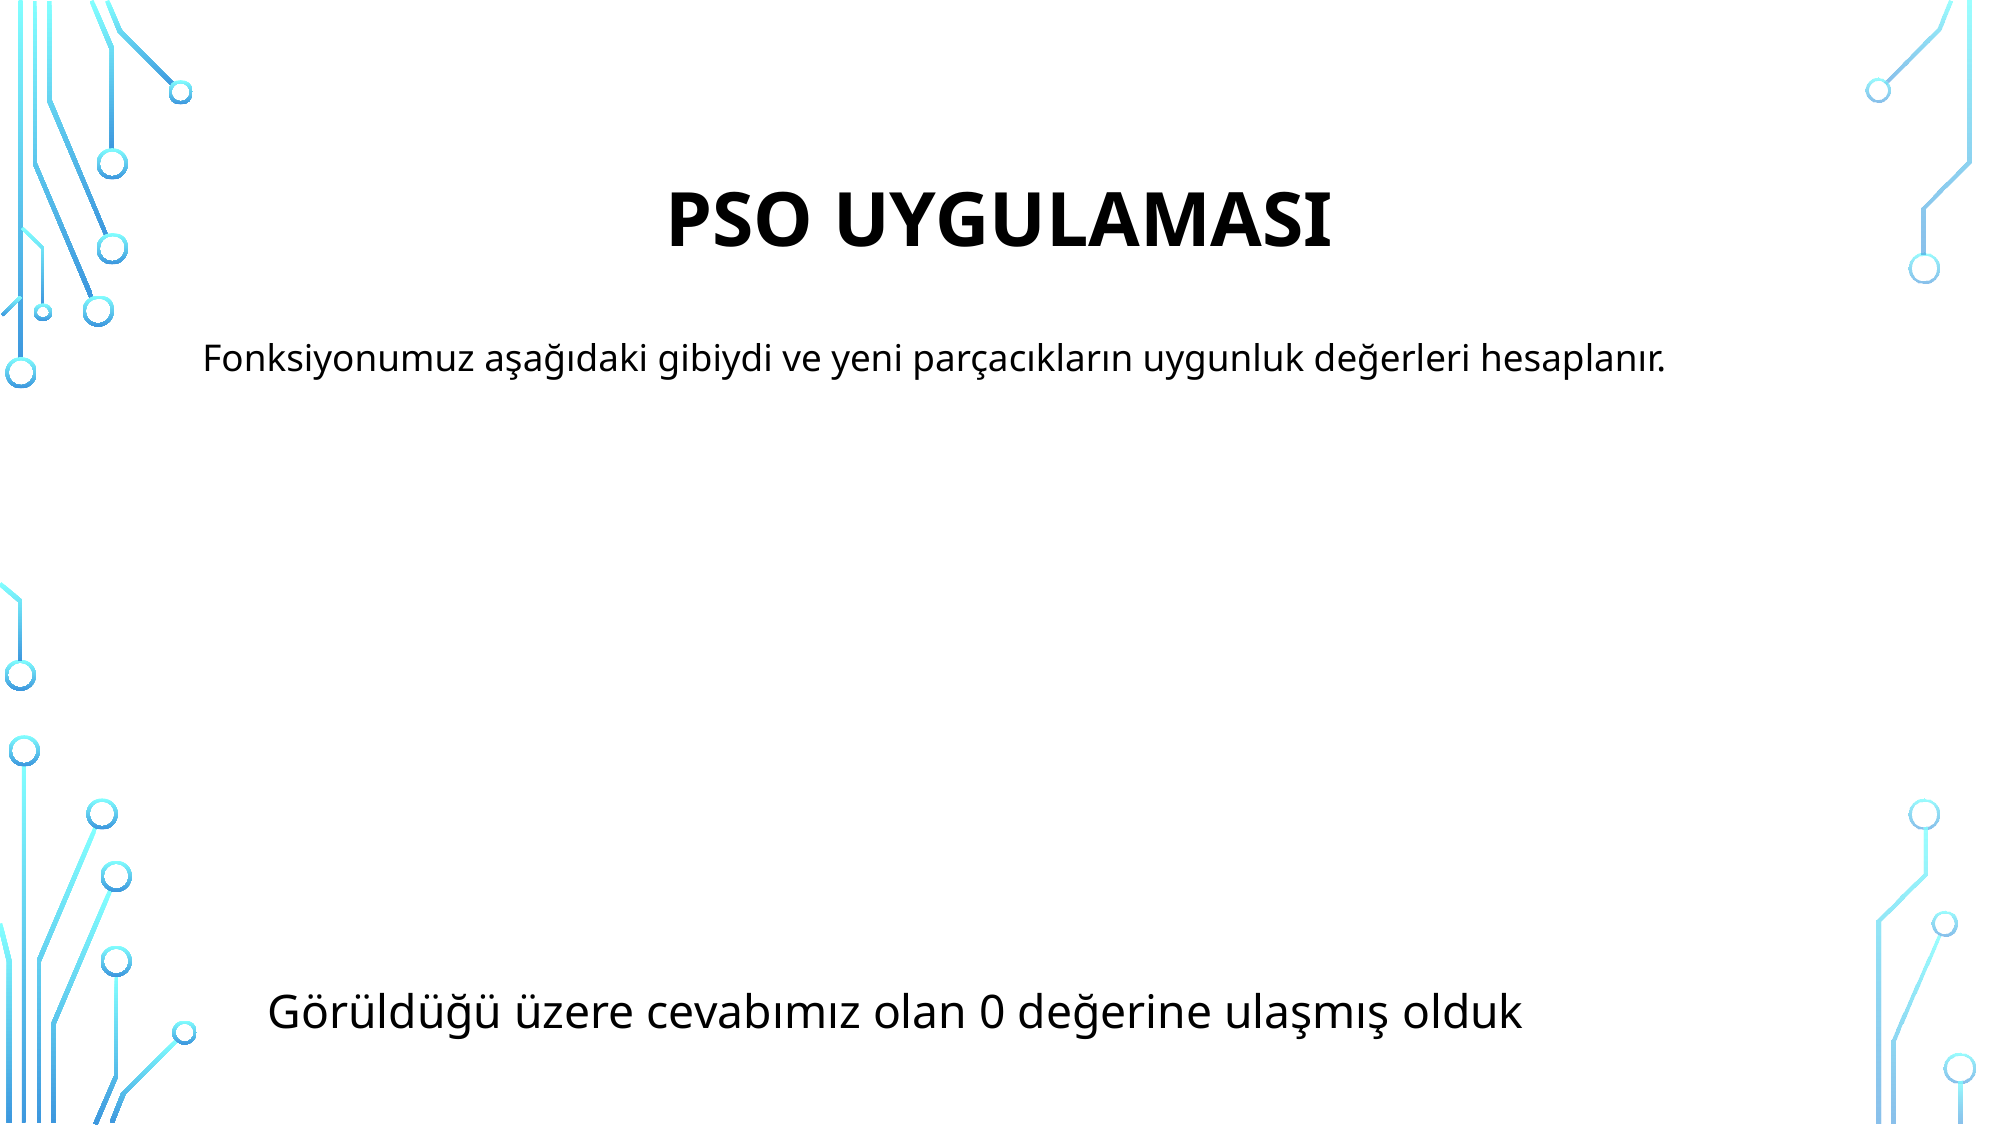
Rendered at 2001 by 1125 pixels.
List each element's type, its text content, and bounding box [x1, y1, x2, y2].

title PSO UygulamaSı [187, 101, 1813, 344]
